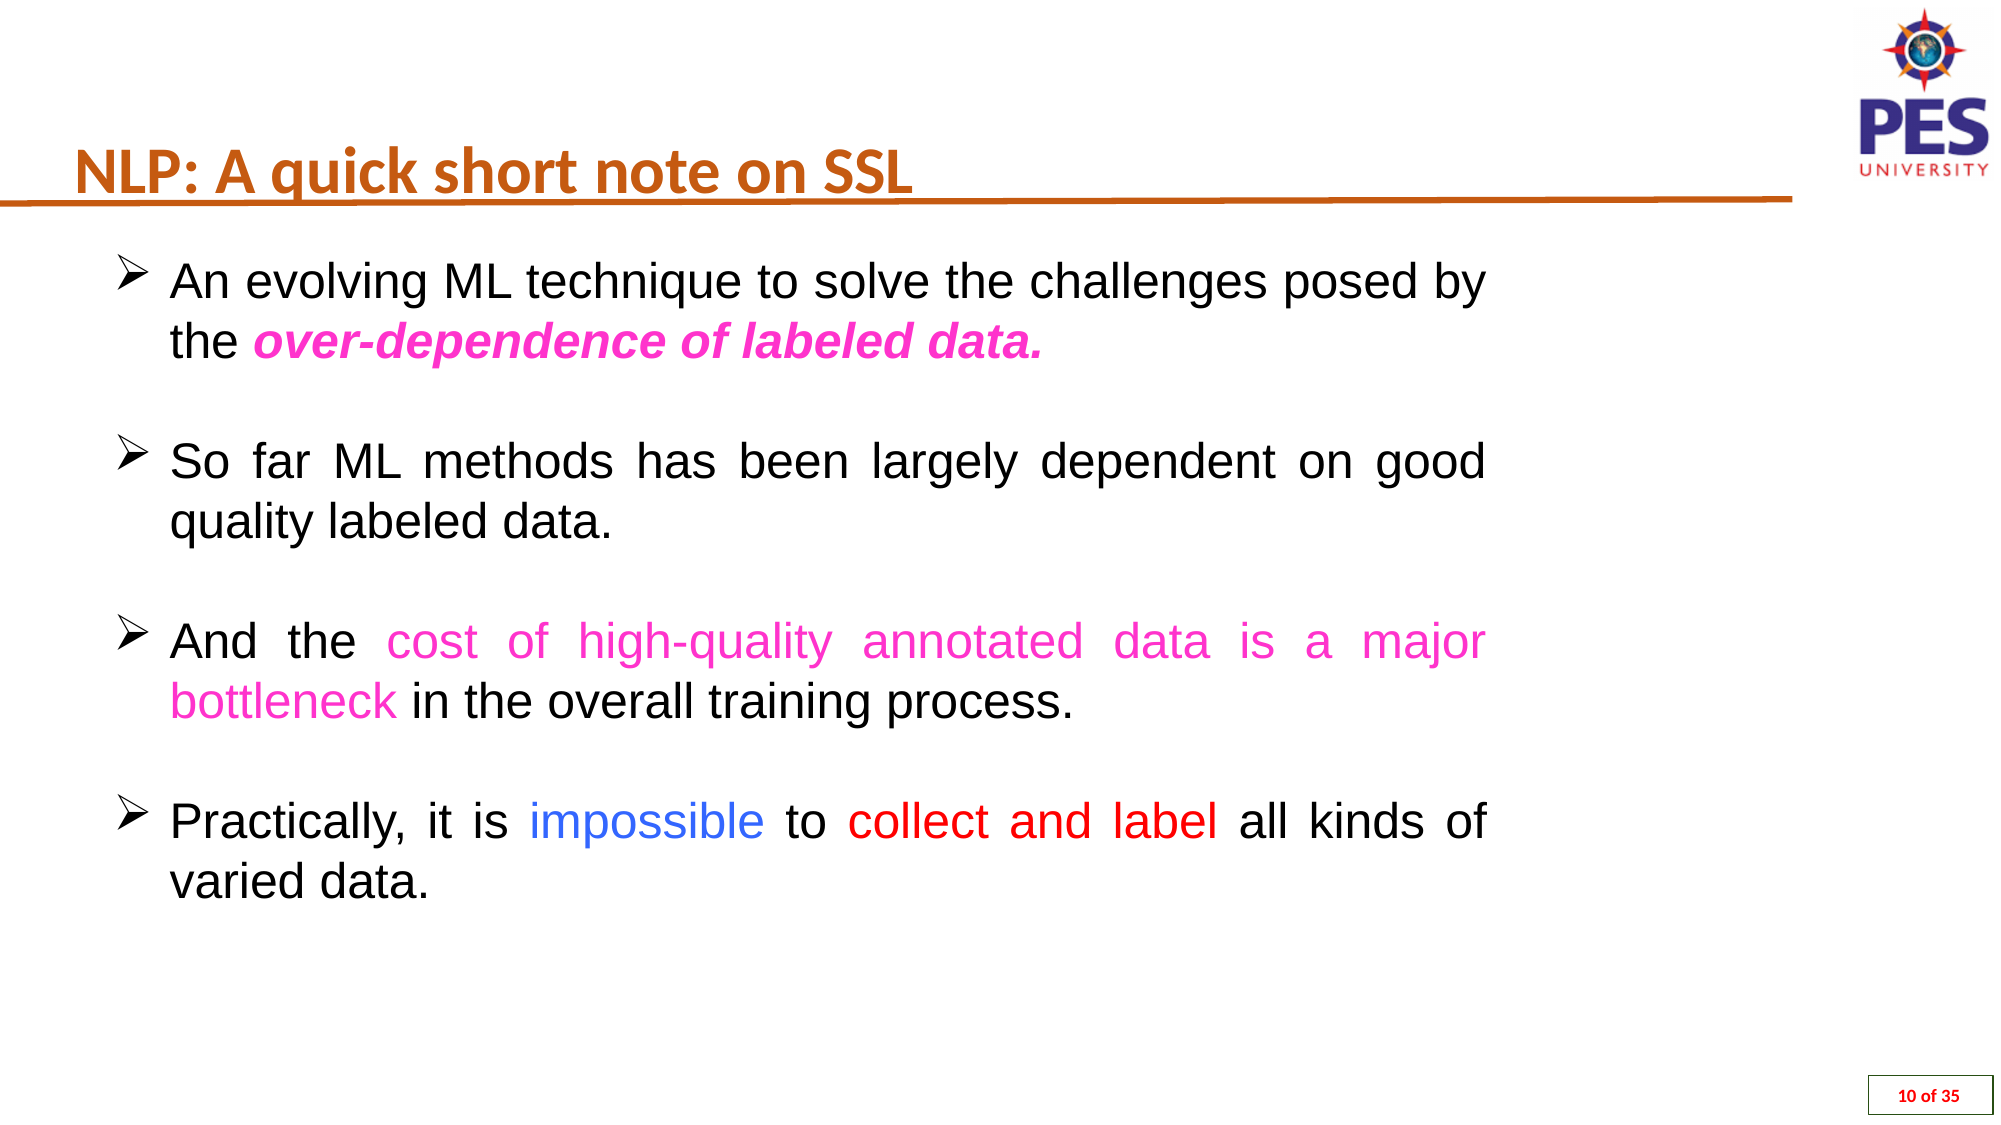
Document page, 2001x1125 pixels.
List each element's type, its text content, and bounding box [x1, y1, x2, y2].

text_box NLP: A quick short note on SSL [59, 119, 1923, 211]
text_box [0, 198, 1793, 204]
picture [1853, 7, 1994, 181]
text_box An evolving ML technique to solve the challenges posed by the over-dependence of labeled data. So far ML methods has been largely dependent on good quality labeled data. And the cost of high-quality annotated data is a major bottleneck in the overall training process. Practically, it is impossible to collect and label all kinds of varied data. [98, 241, 1502, 917]
